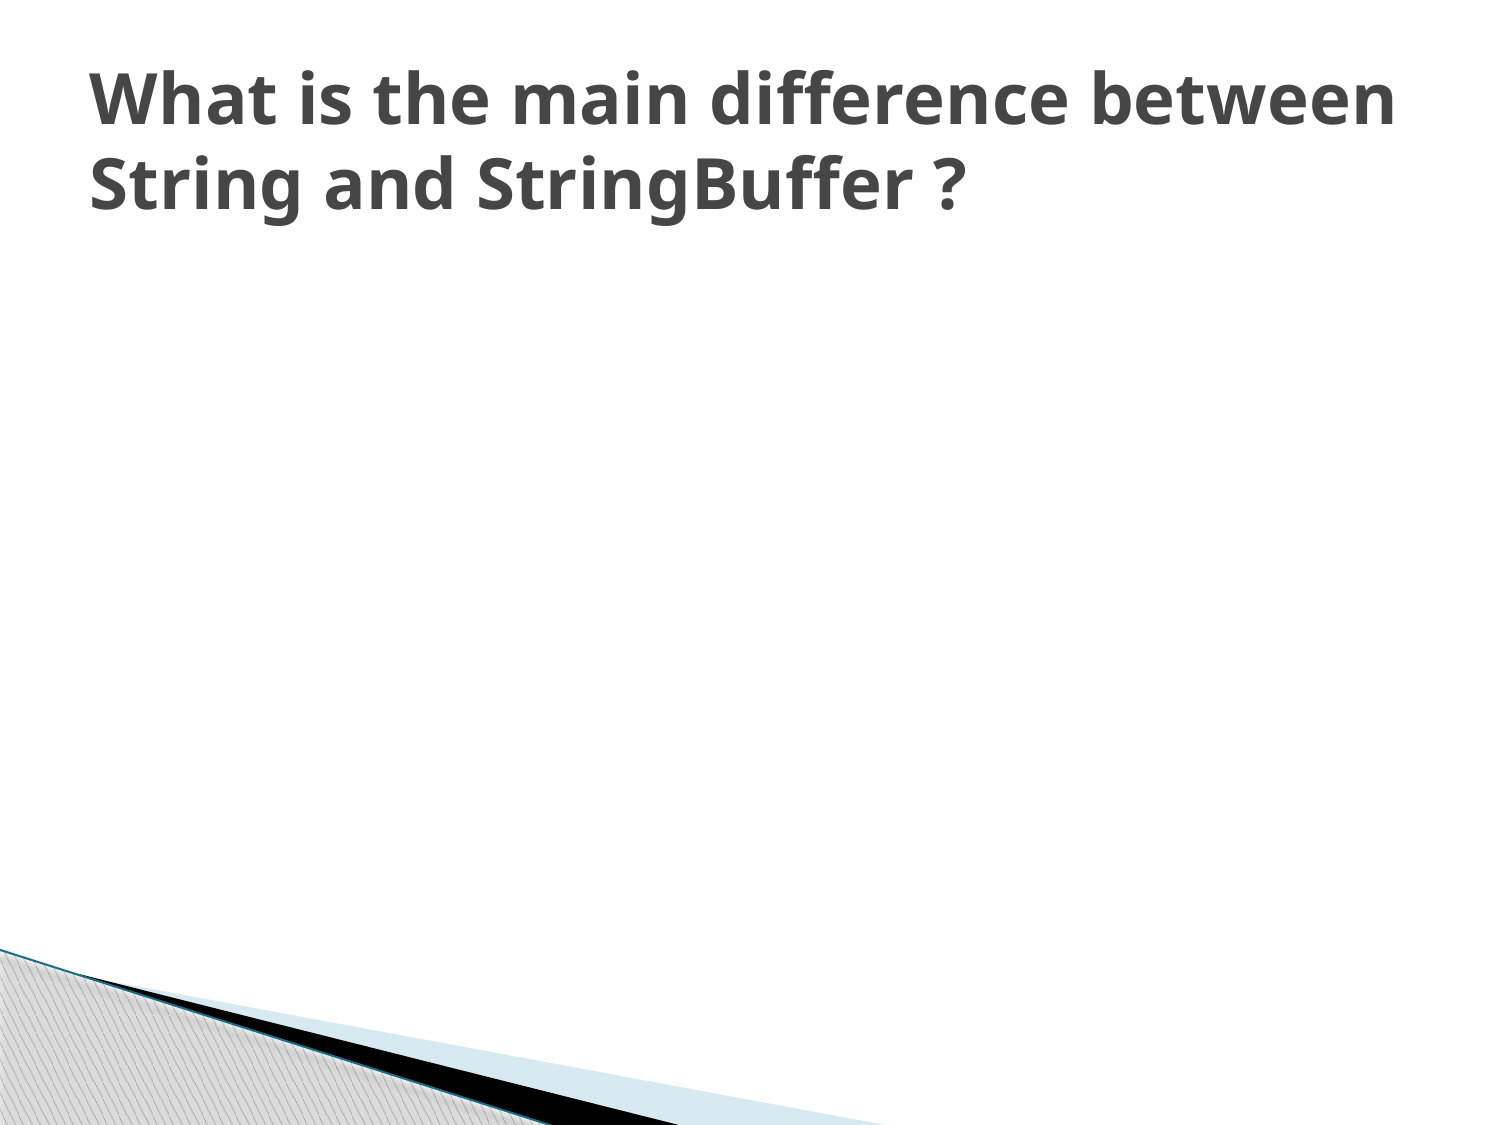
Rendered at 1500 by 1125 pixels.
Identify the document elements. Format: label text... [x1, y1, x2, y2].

title What is the main difference between String and StringBuffer ? [75, 45, 1425, 233]
